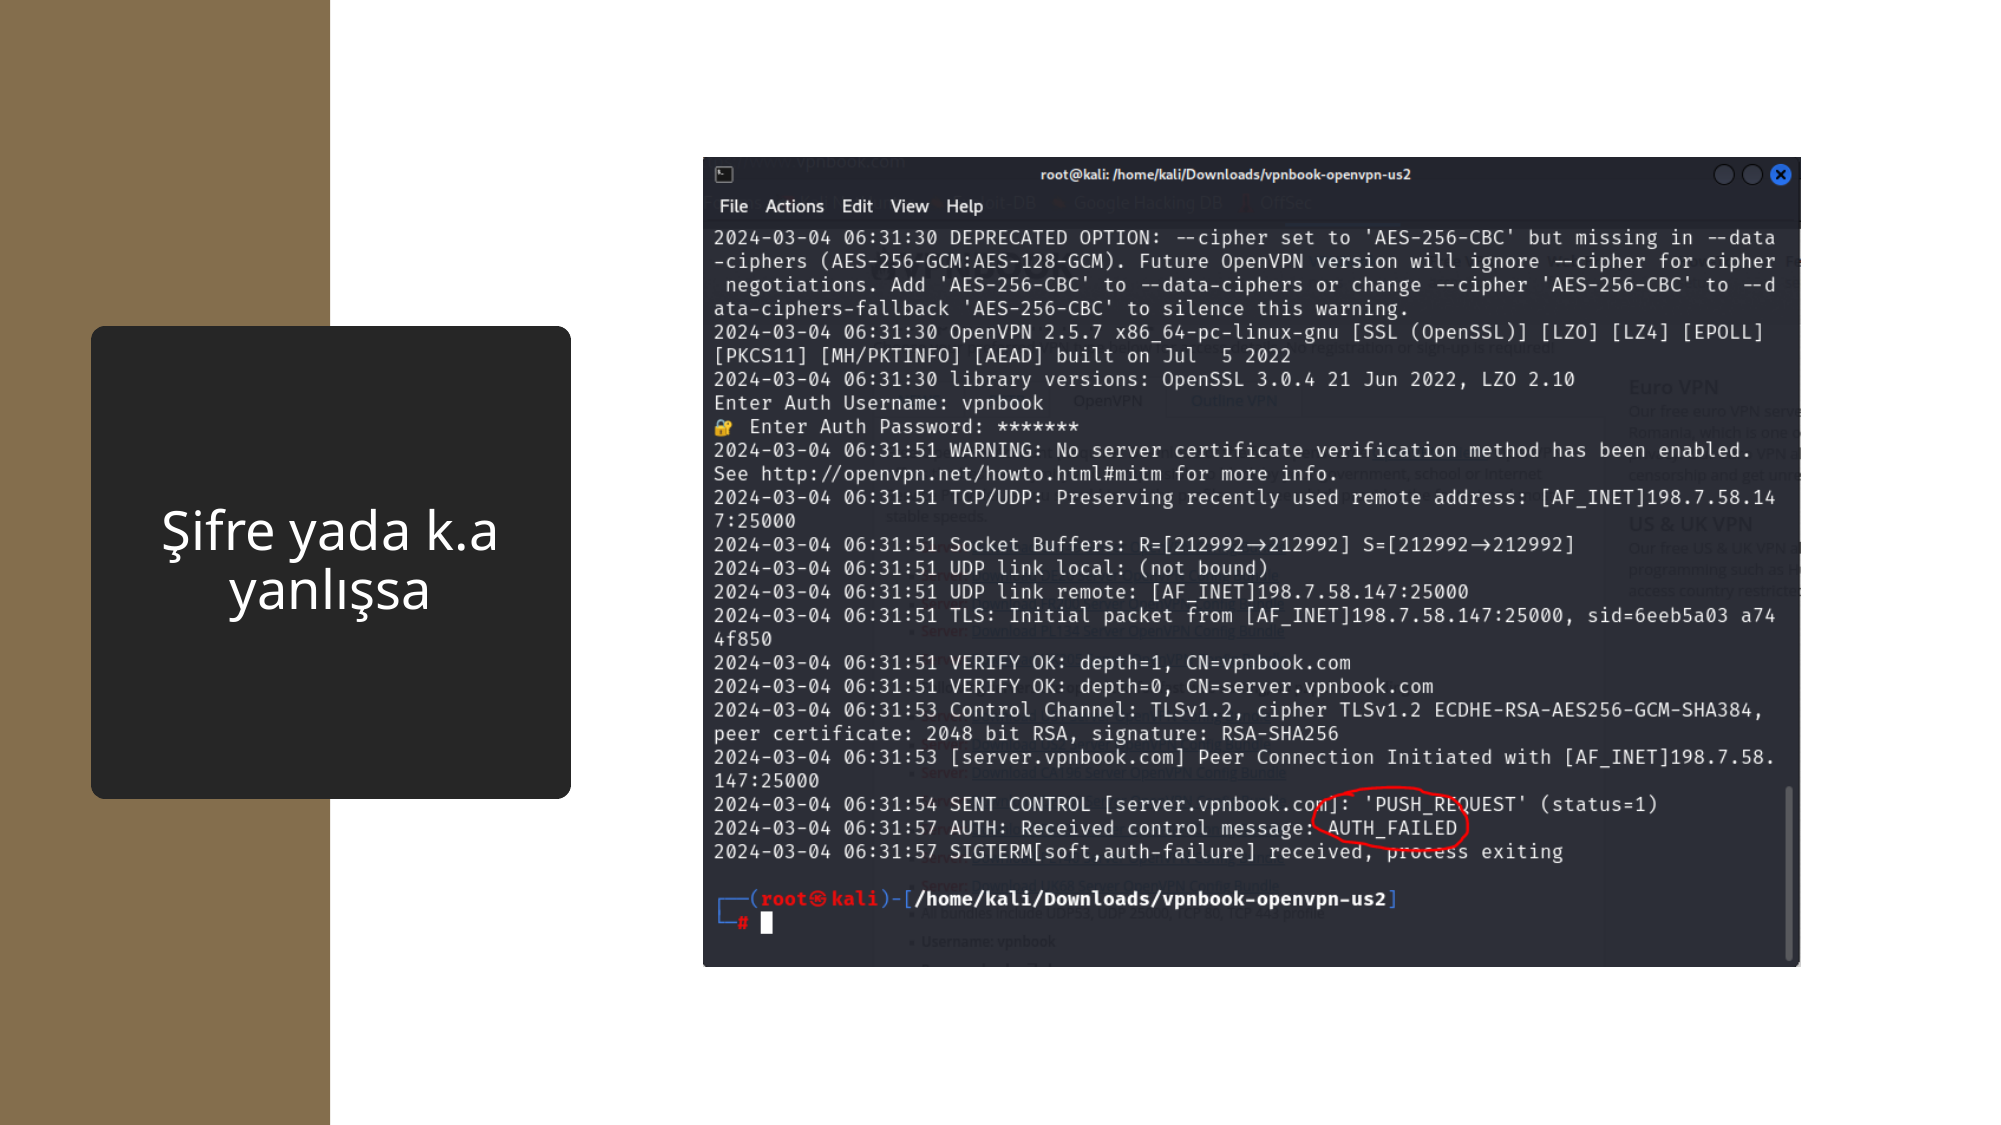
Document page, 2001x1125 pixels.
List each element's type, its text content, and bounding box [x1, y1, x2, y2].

title Şifre yada k.a yanlışsa [105, 340, 557, 785]
text_box [331, 0, 2000, 1125]
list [703, 157, 1801, 967]
text_box [0, 0, 331, 1125]
